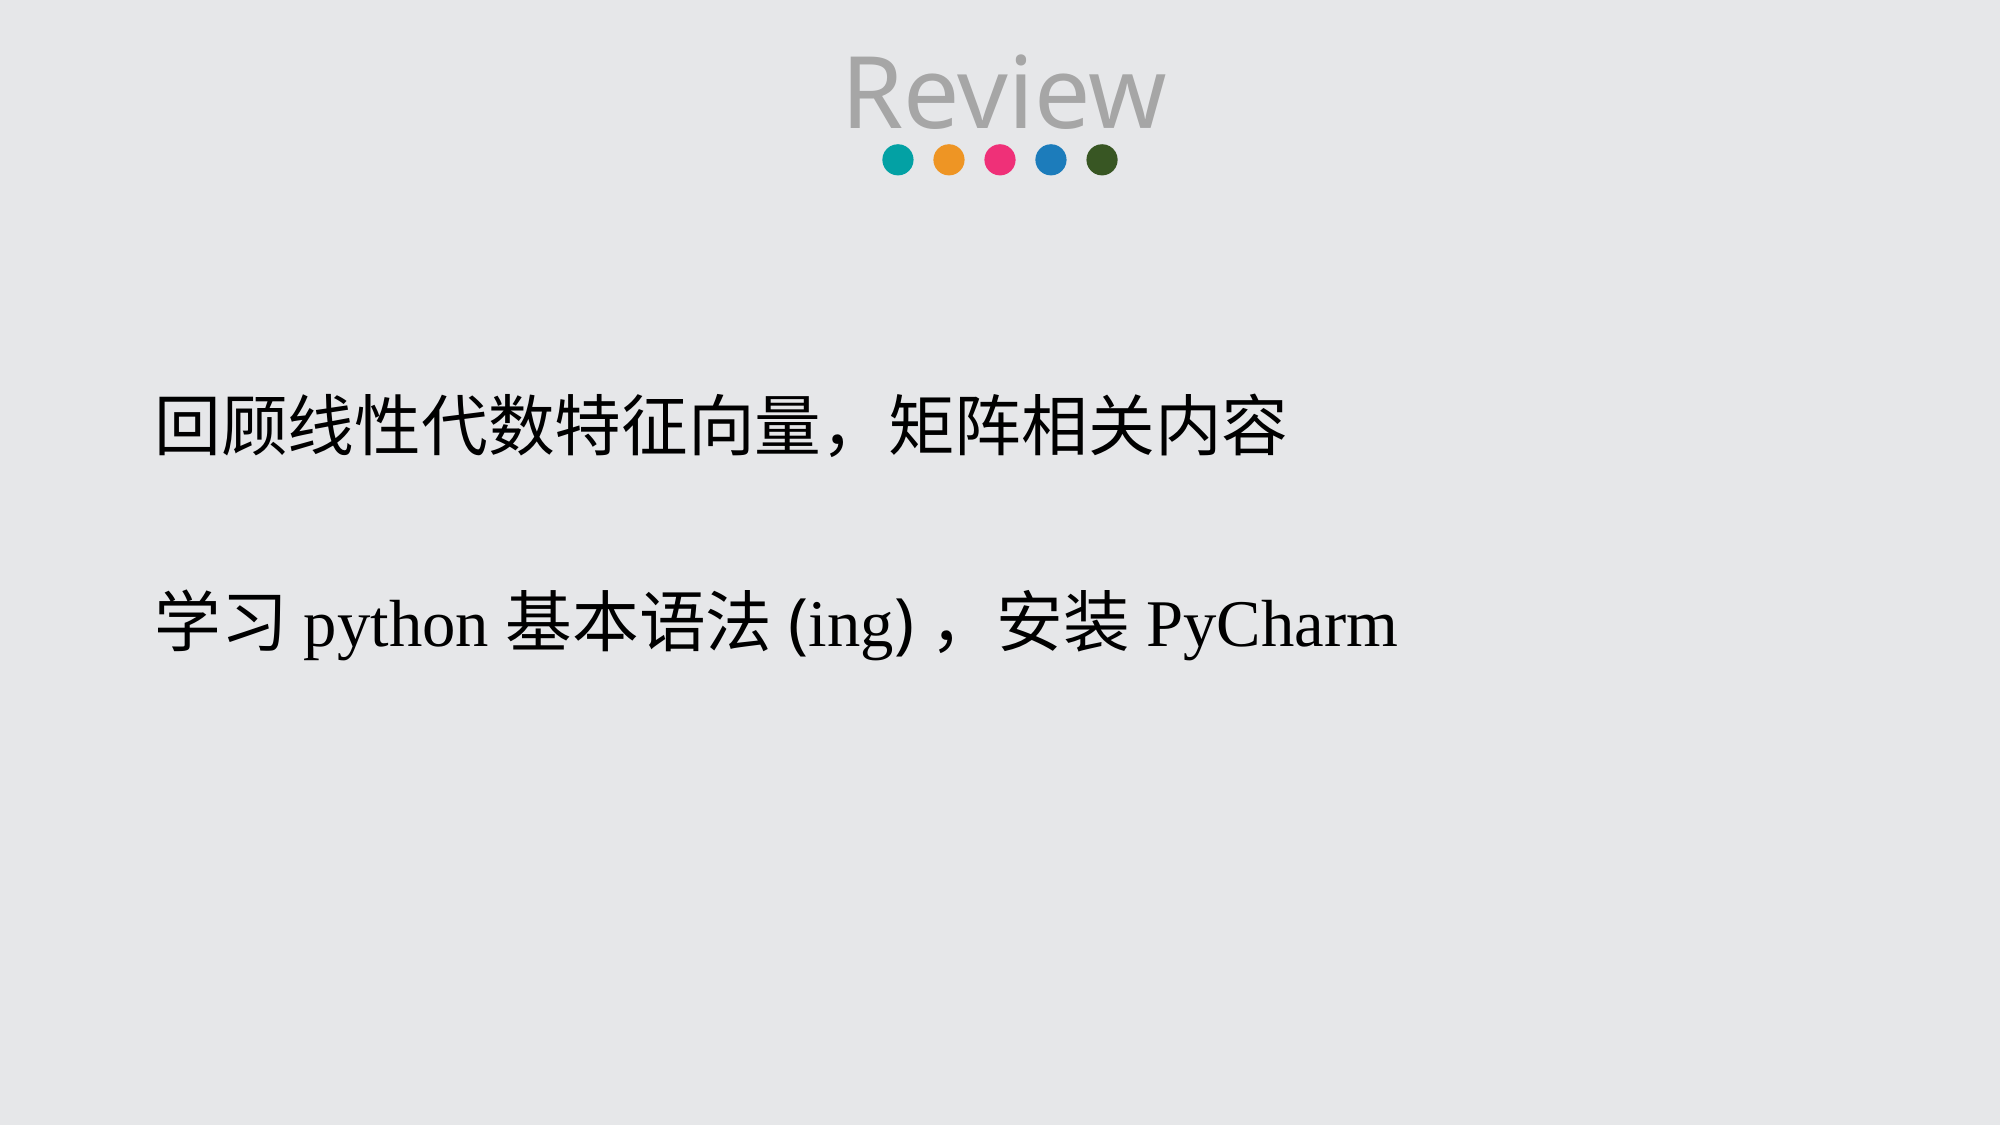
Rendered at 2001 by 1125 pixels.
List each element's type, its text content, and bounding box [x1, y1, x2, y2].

text_box 学习python基本语法(ing)，安装PyCharm [139, 572, 1501, 668]
text_box 回顾线性代数特征向量，矩阵相关内容 [139, 376, 1955, 472]
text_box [882, 144, 1118, 176]
text_box Review [352, 21, 1656, 157]
